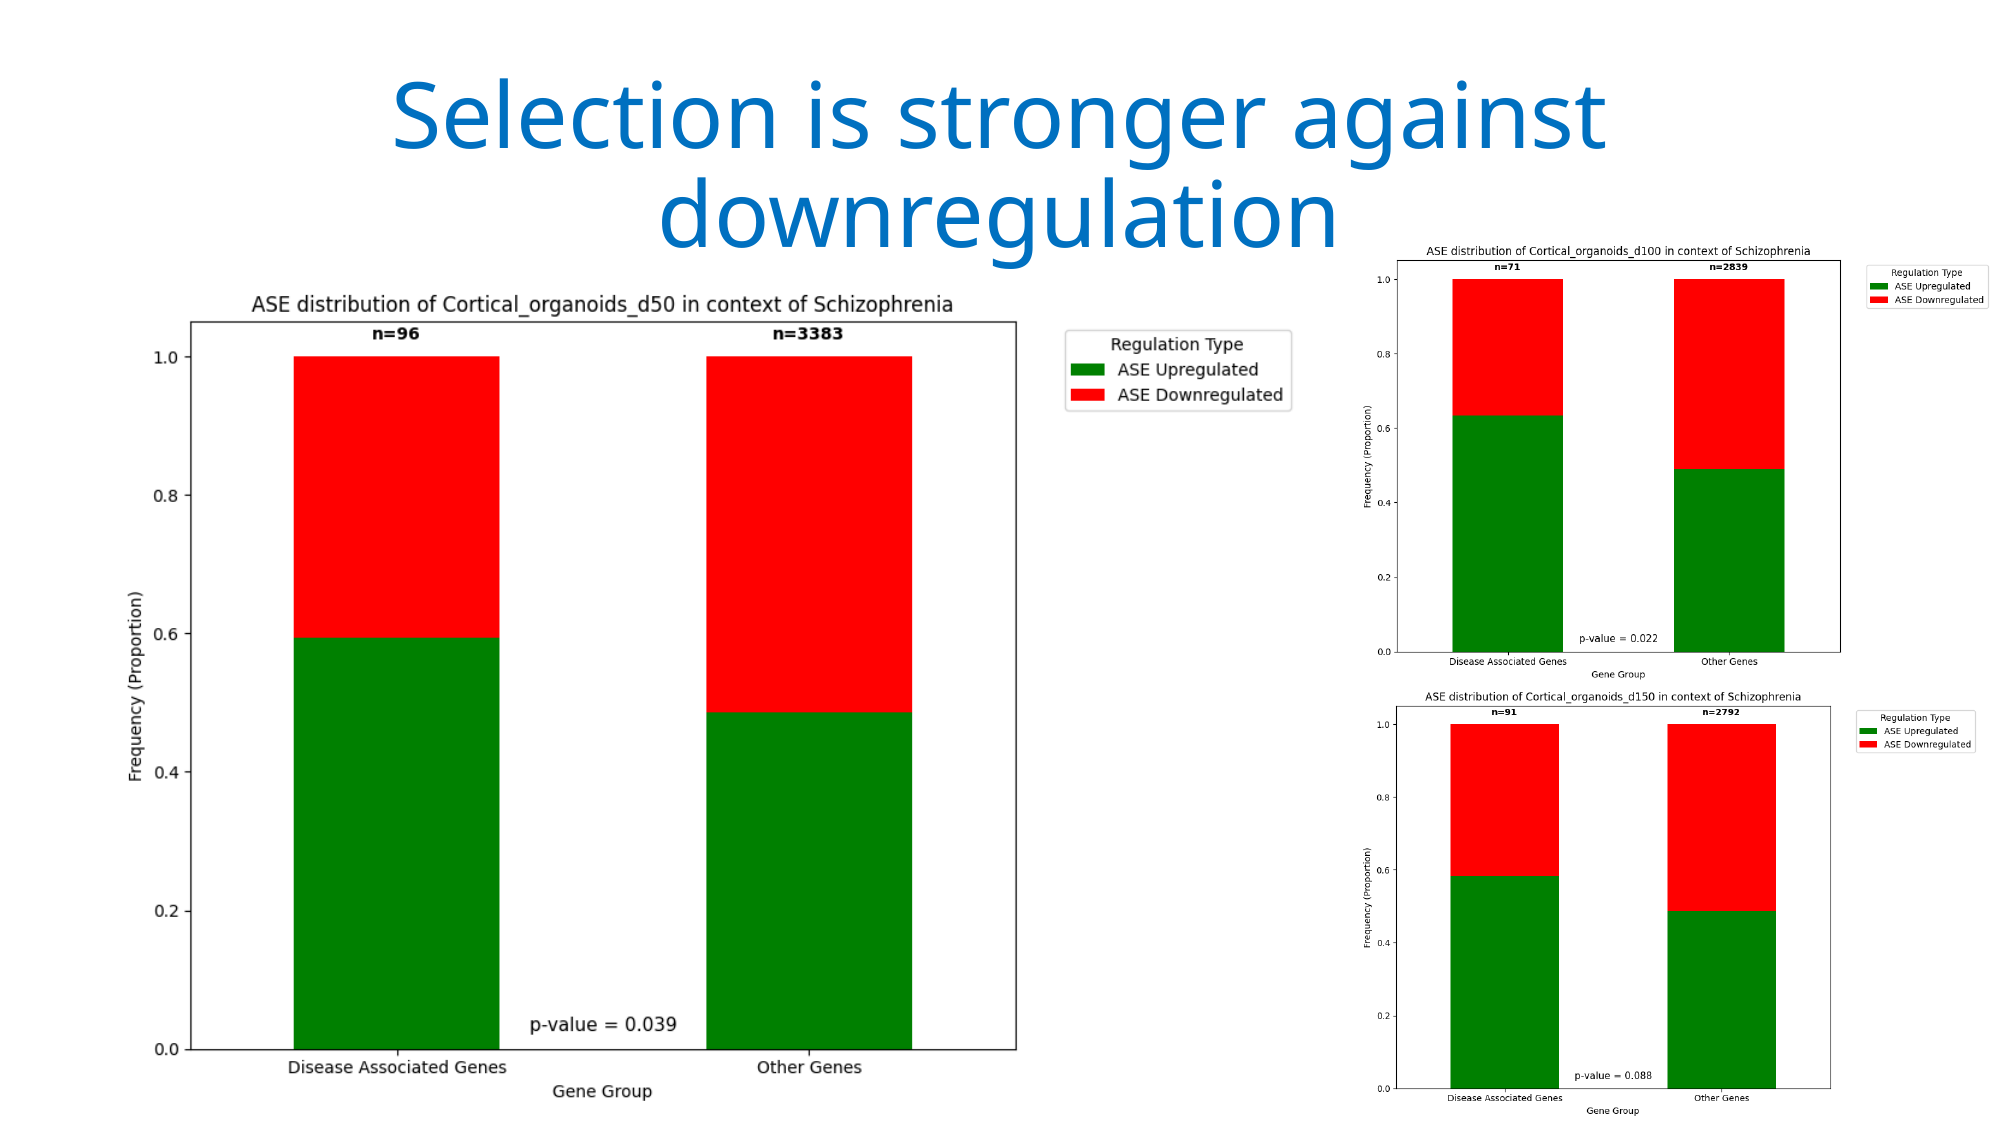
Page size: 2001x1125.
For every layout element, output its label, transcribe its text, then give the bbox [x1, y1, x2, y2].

picture [1353, 235, 2000, 1125]
title Selection is stronger against downregulation [137, 59, 1863, 278]
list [111, 276, 1314, 1119]
